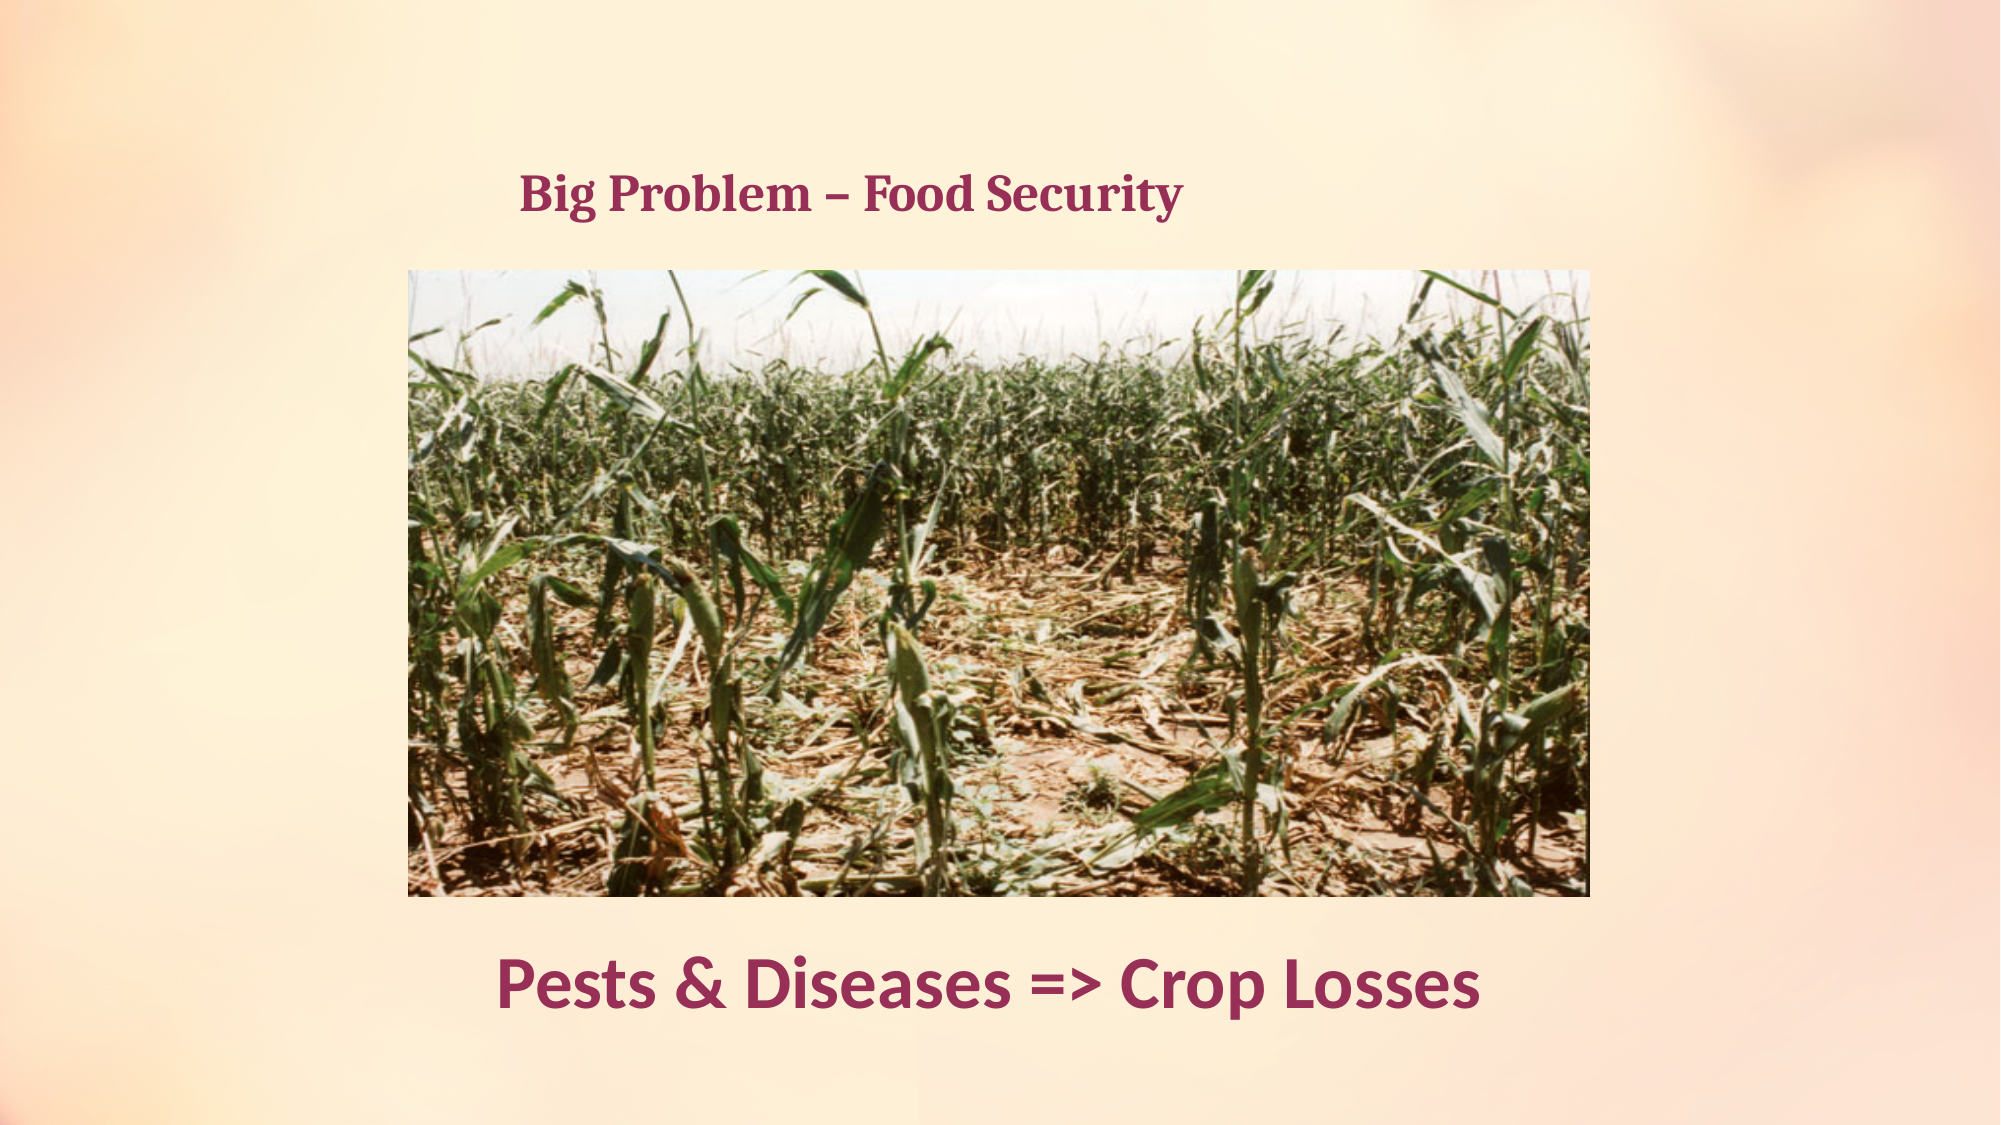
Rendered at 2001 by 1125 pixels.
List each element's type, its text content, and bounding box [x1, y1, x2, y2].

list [408, 269, 1590, 897]
text_box Pests & Diseases => Crop Losses [481, 926, 1517, 1031]
title Big Problem – Food Security [504, 157, 2000, 289]
picture [0, 0, 2001, 1125]
